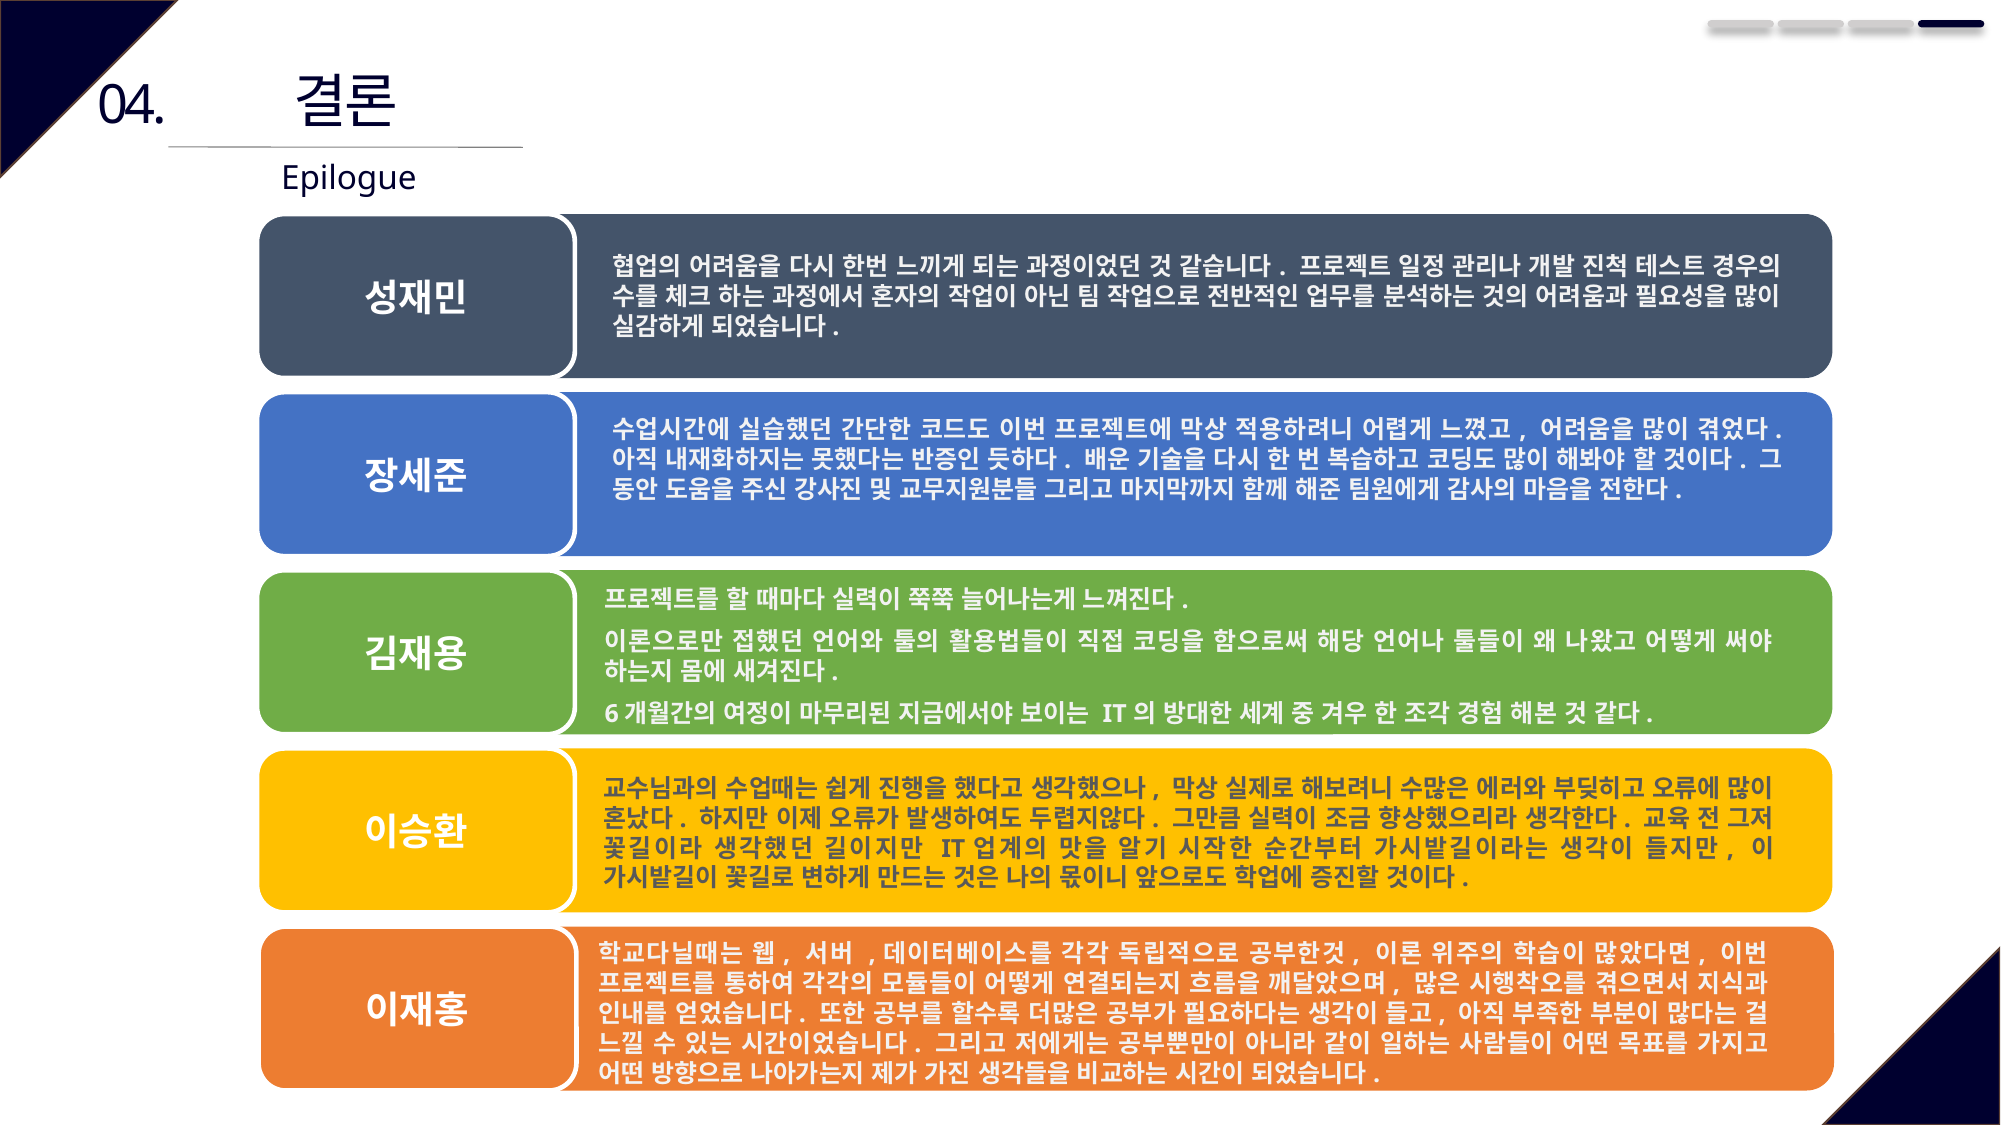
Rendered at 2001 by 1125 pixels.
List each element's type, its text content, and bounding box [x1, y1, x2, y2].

text_box 장세준 [255, 391, 576, 558]
text_box [555, 925, 1836, 1092]
text_box 프로젝트를 할 때마다 실력이 쭉쭉 늘어나는게 느껴진다. 이론으로만 접했던 언어와 툴의 활용법들이 직접 코딩을 함으로써 해당 언어나 툴들이 왜 나왔고 어떻게 써야 하는지 몸에 새겨진다. 6개월간의 여정이 마무리된 지금에서야 보이는 IT의 방대한 세계 중 겨우 한 조각 경험 해본 것 같다. [589, 575, 1790, 736]
text_box 04. [81, 62, 183, 143]
text_box 성재민 [255, 212, 576, 380]
text_box [550, 391, 1834, 558]
text_box 이재홍 [257, 925, 578, 1092]
text_box 김재용 [255, 569, 576, 736]
text_box [548, 212, 1834, 380]
text_box 교수님과의 수업때는 쉽게 진행을 했다고 생각했으나, 막상 실제로 해보려니 수많은 에러와 부딪히고 오류에 많이 혼났다. 하지만 이제 오류가 발생하여도 두렵지않다. 그만큼 실력이 조금 향상했으리라 생각한다. 교육 전 그저 꽃길이라 생각했던 길이지만 IT업계의 맛을 알기 시작한 순간부터 가시밭길이라는 생각이 들지만, 이 가시밭길이 꽃길로 변하게 만드는 것은 나의 몫이니 앞으로도 학업에 증진할 것이다. [589, 764, 1789, 900]
text_box 학교다닐때는 웹, 서버 ,데이터베이스를 각각 독립적으로 공부한것, 이론 위주의 학습이 많았다면, 이번 프로젝트를 통하여 각각의 모듈들이 어떻게 연결되는지 흐름을 깨달았으며, 많은 시행착오를 겪으면서 지식과 인내를 얻었습니다. 또한 공부를 할수록 더많은 공부가 필요하다는 생각이 들고, 아직 부족한 부분이 많다는 걸 느낄 수 있는 시간이었습니다. 그리고 저에게는 공부뿐만이 아니라 같이 일하는 사람들이 어떤 목표를 가지고 어떤 방향으로 나아가는지 제가 가진 생각들을 비교하는 시간이 되었습니다. [583, 930, 1783, 1095]
text_box 협업의 어려움을 다시 한번 느끼게 되는 과정이었던 것 같습니다. 프로젝트 일정 관리나 개발 진척 테스트 경우의 수를 체크 하는 과정에서 혼자의 작업이 아닌 팀 작업으로 전반적인 업무를 분석하는 것의 어려움과 필요성을 많이 실감하게 되었습니다. [597, 243, 1798, 348]
text_box [553, 747, 1834, 914]
text_box 결론 [278, 56, 413, 142]
text_box Epilogue [265, 149, 432, 204]
text_box 이승환 [255, 747, 576, 914]
text_box 수업시간에 실습했던 간단한 코드도 이번 프로젝트에 막상 적용하려니 어렵게 느꼈고, 어려움을 많이 겪었다. 아직 내재화하지는 못했다는 반증인 듯하다. 배운 기술을 다시 한 번 복습하고 코딩도 많이 해봐야 할 것이다. 그 동안 도움을 주신 강사진 및 교무지원분들 그리고 마지막까지 함께 해준 팀원에게 감사의 마음을 전한다. [597, 406, 1798, 511]
text_box [552, 569, 1834, 736]
